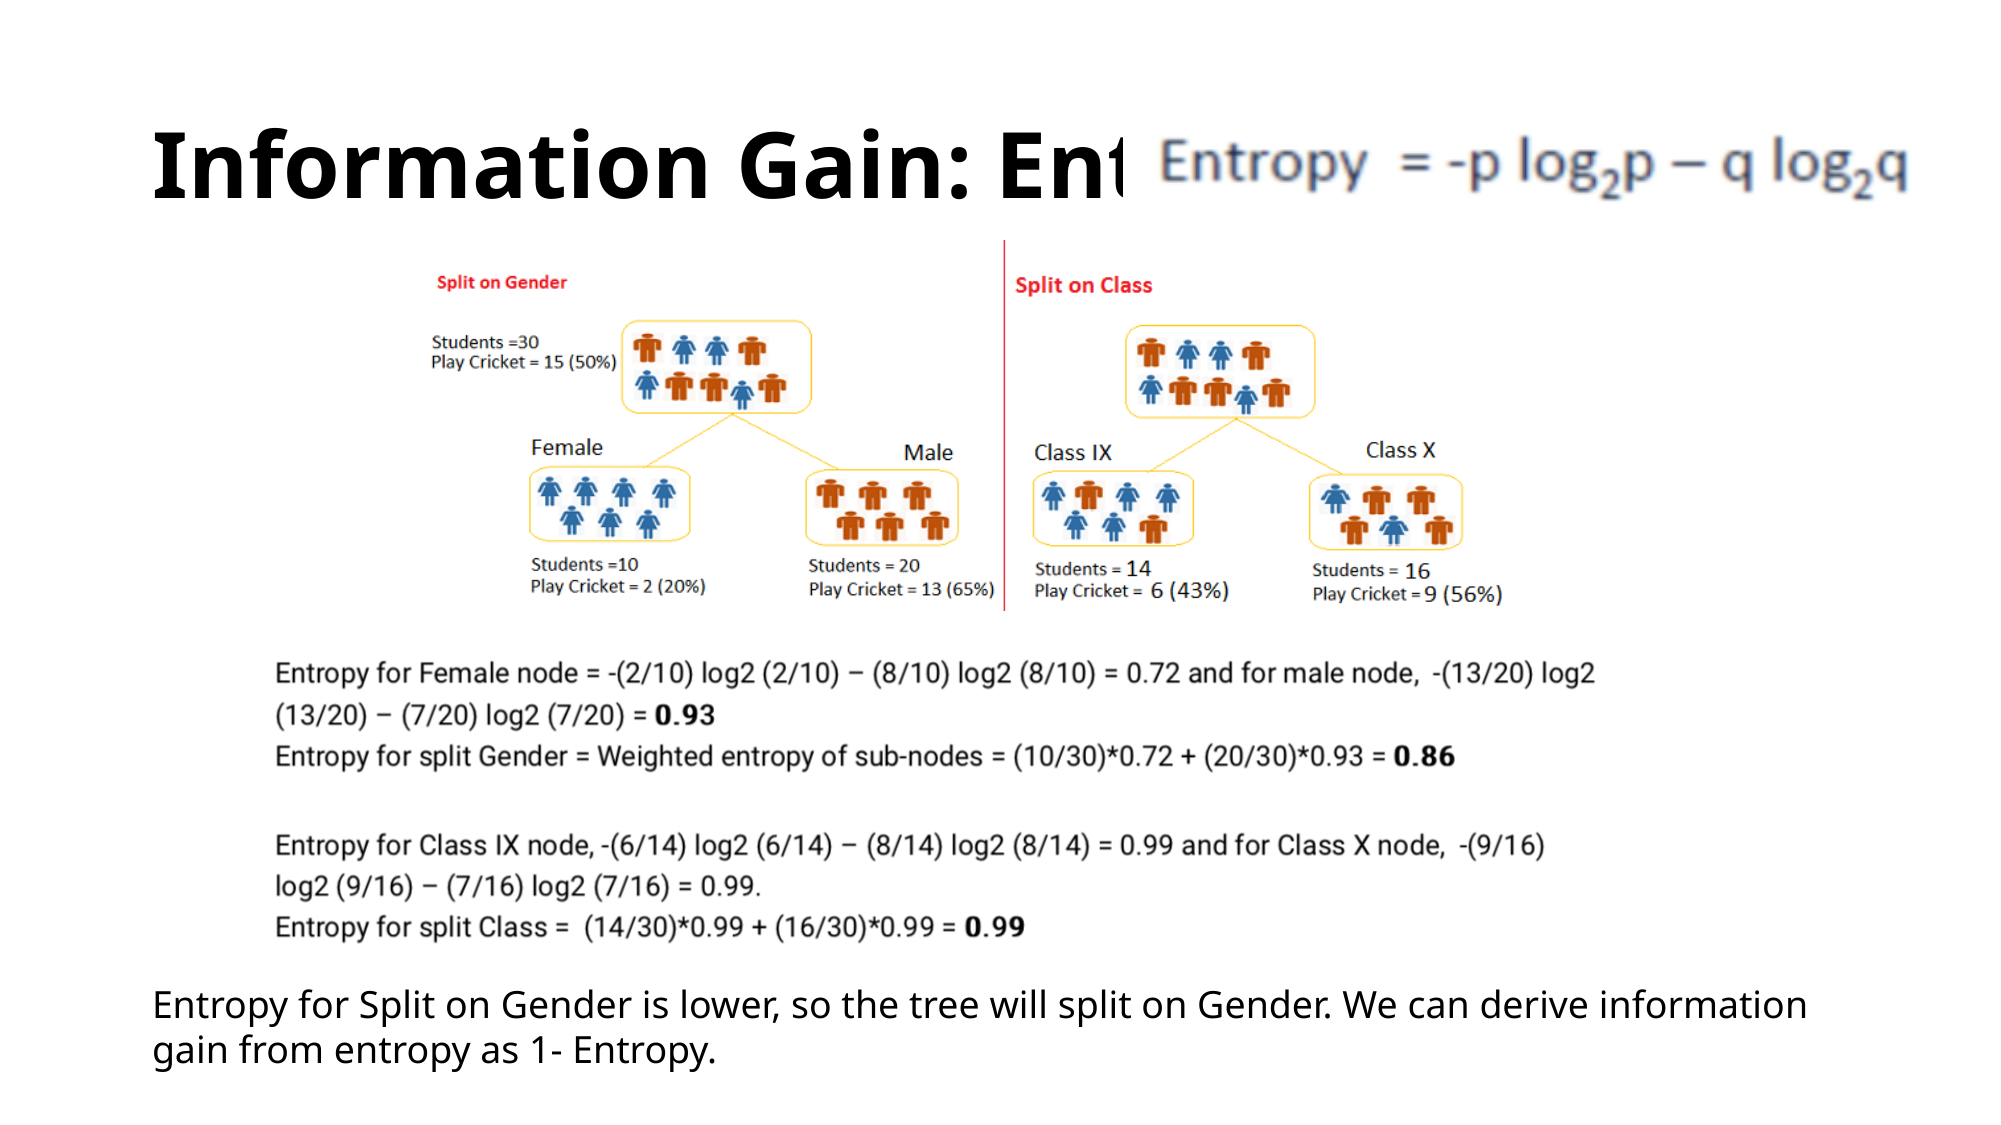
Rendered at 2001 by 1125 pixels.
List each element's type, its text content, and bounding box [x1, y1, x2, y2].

picture [1123, 107, 2000, 230]
picture [269, 657, 1605, 777]
picture [269, 824, 1560, 952]
text_box Entropy for Split on Gender is lower, so the tree will split on Gender. We can derive information gain from entropy as 1- Entropy. [137, 973, 1863, 1079]
title Information Gain: Entropy [137, 59, 1863, 278]
picture [429, 240, 1510, 611]
